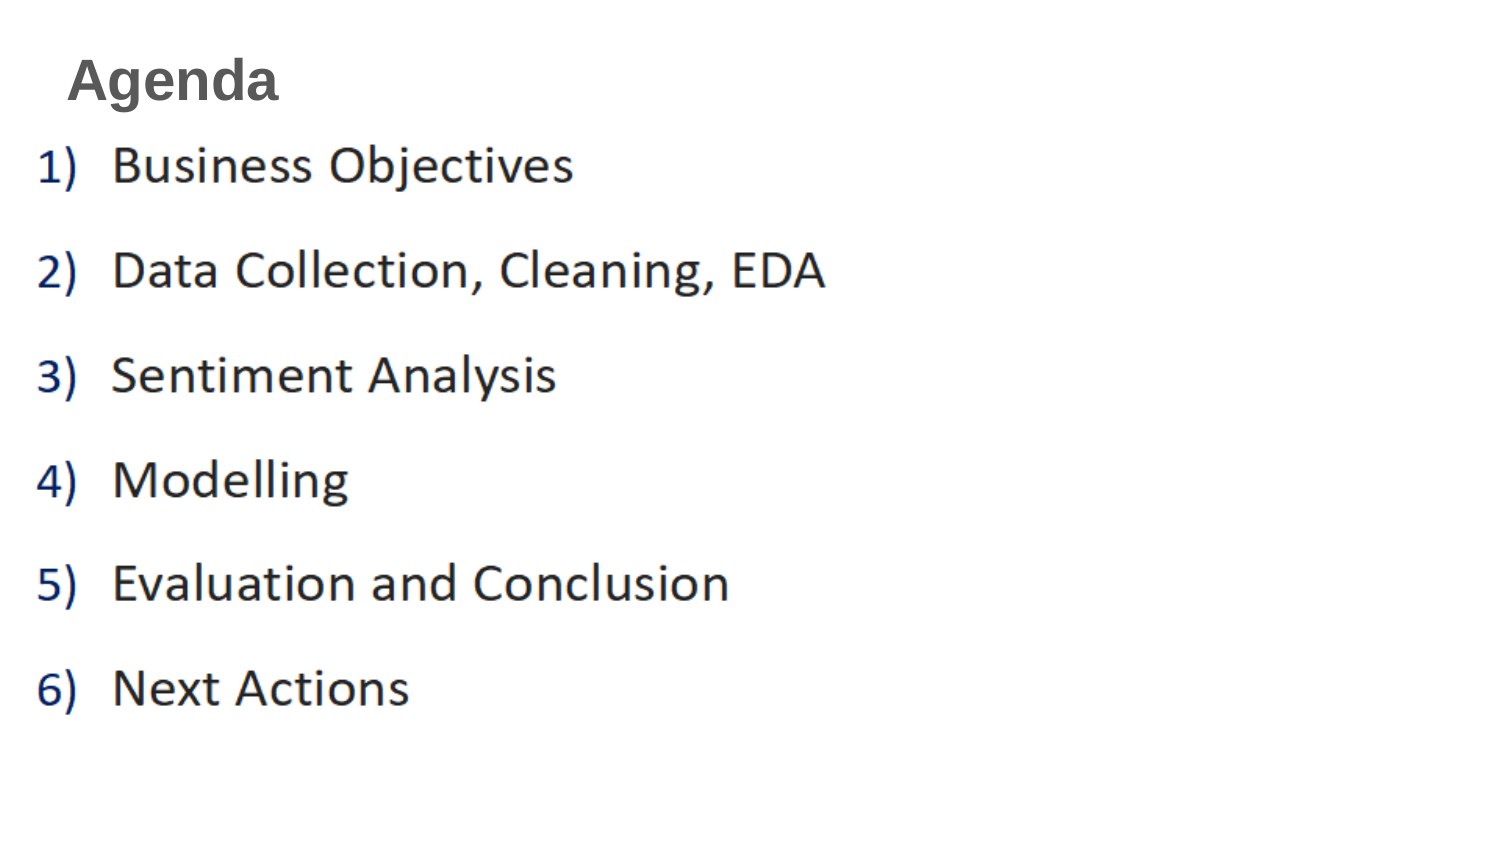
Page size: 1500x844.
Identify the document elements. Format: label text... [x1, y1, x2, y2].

picture [22, 119, 1374, 832]
title Agenda [51, 16, 1449, 111]
